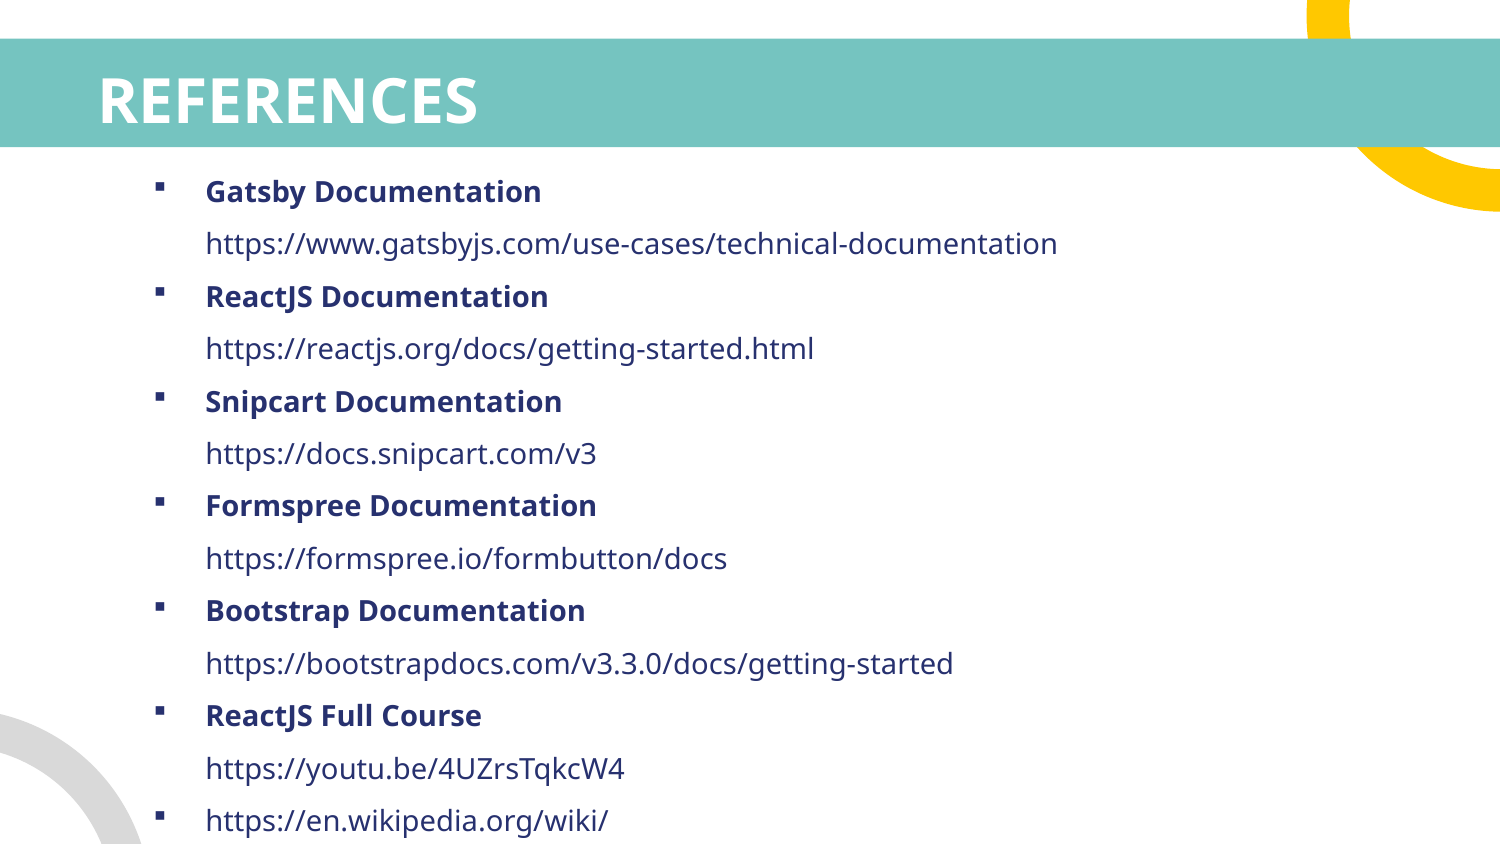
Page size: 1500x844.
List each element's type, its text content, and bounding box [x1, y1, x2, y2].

title REFERENCES [82, 46, 1449, 141]
list Gatsby Documentation https://www.gatsbyjs.com/use-cases/technical-documentation ReactJS Documentation https://reactjs.org/docs/getting-started.html Snipcart Documentation https://docs.snipcart.com/v3 Formspree Documentation https://formspree.io/formbutton/docs Bootstrap Documentation https://bootstrapdocs.com/v3.3.0/docs/getting-started ReactJS Full Course https://youtu.be/4UZrsTqkcW4 https://en.wikipedia.org/wiki/ [115, 140, 1430, 774]
